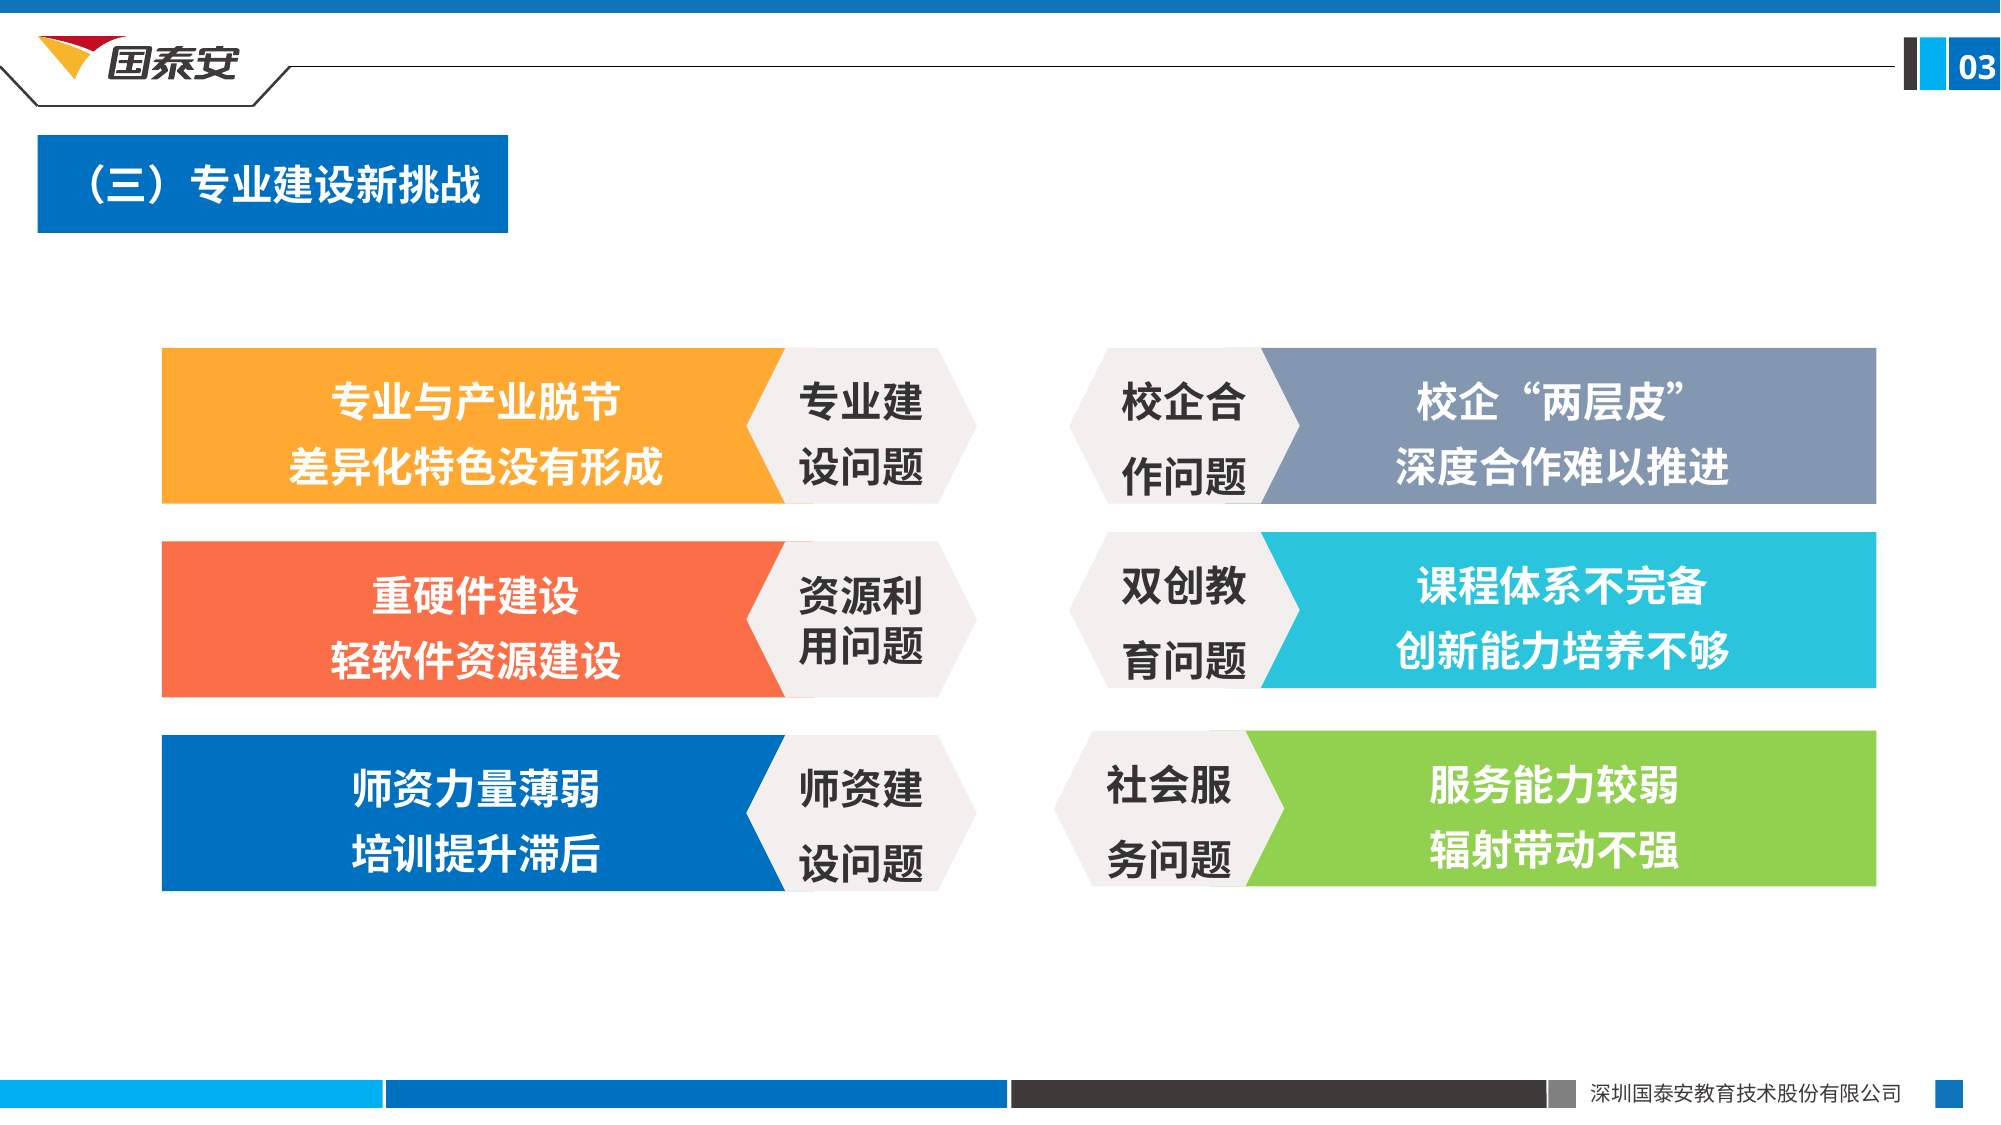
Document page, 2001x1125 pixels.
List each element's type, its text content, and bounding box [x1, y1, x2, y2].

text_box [161, 347, 1877, 892]
text_box 03 [1944, 38, 2000, 94]
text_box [0, 66, 290, 106]
text_box （三）专业建设新挑战 [37, 135, 509, 233]
